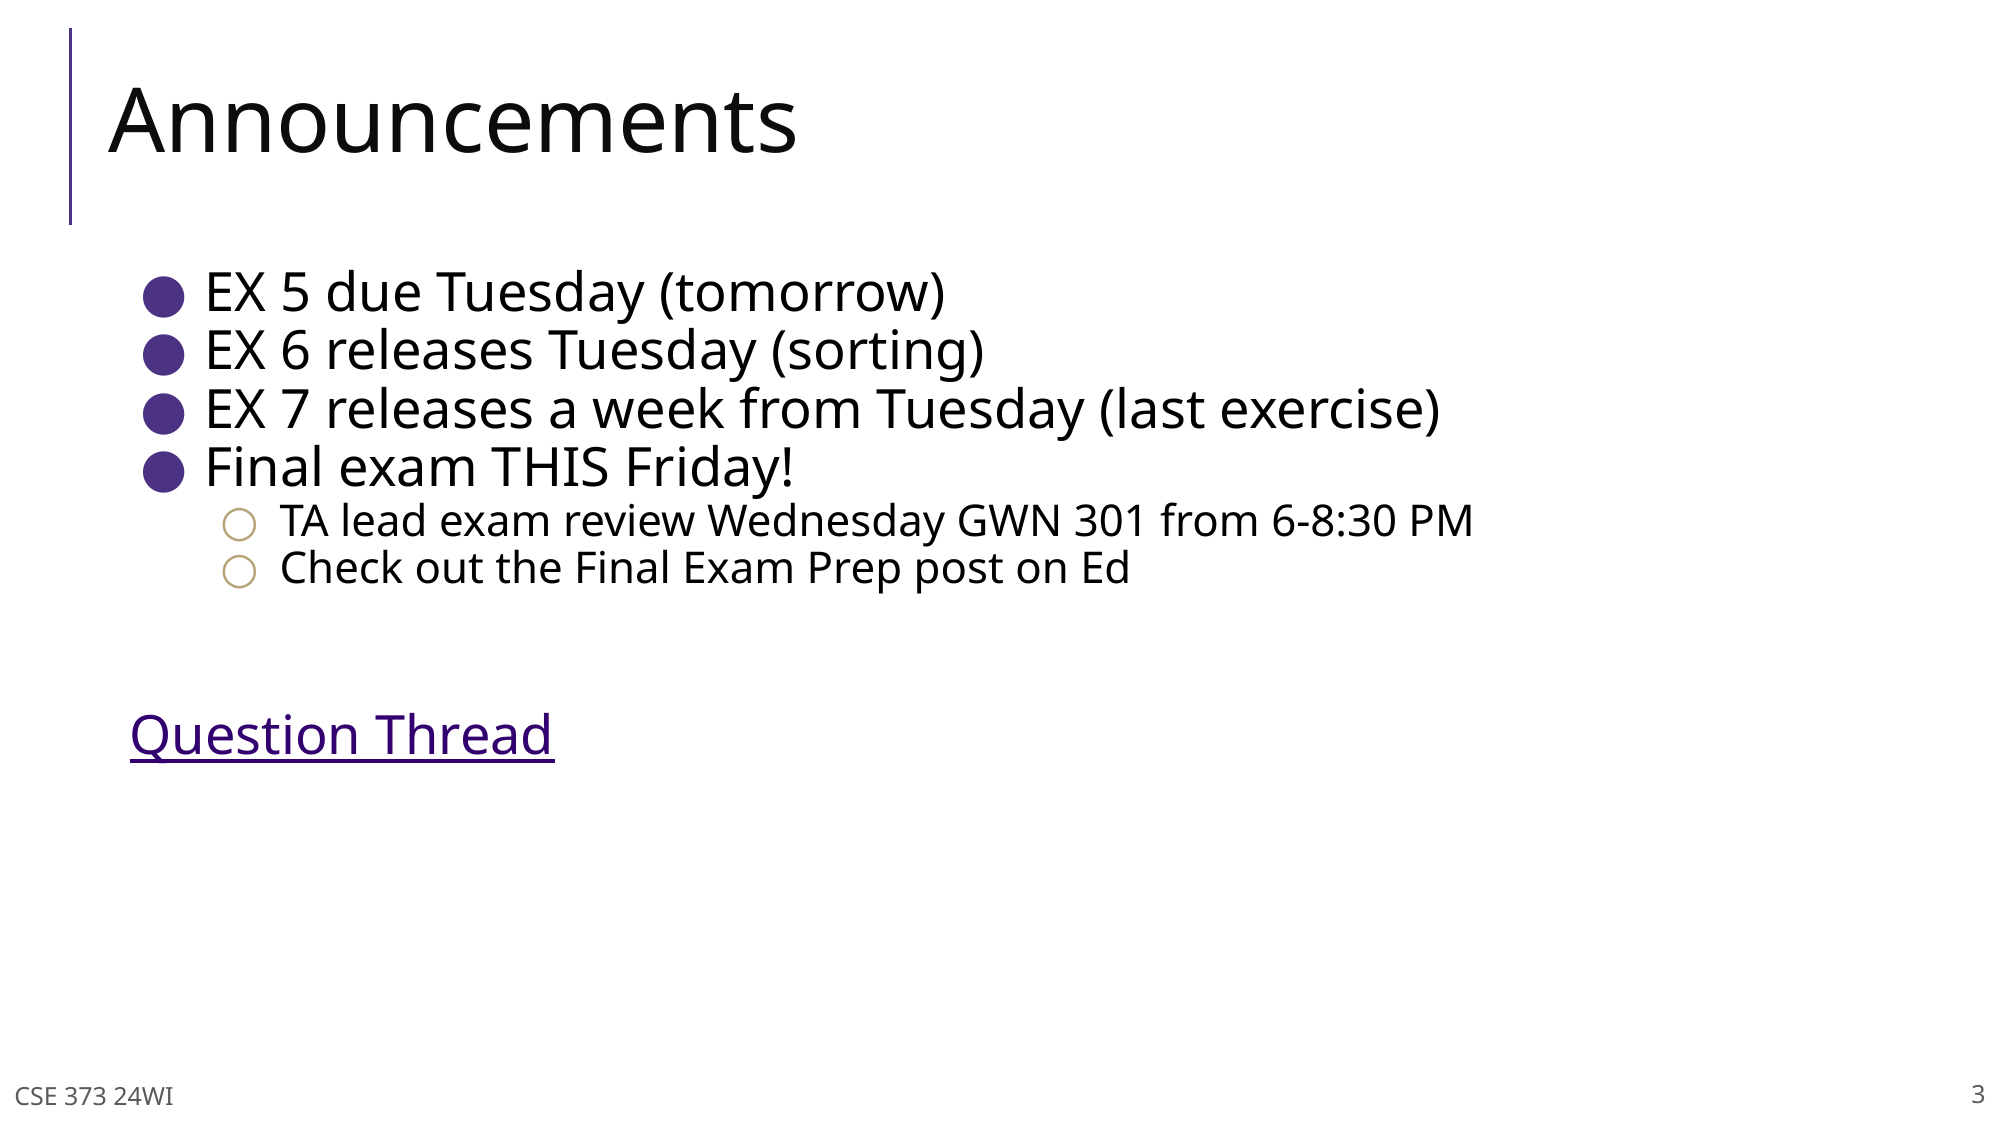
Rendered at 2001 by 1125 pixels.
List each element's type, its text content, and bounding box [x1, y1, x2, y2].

list EX 5 due Tuesday (tomorrow) EX 6 releases Tuesday (sorting) EX 7 releases a week from Tuesday (last exercise) Final exam THIS Friday! TA lead exam review Wednesday GWN 301 from 6-8:30 PM Check out the Final Exam Prep post on Ed Question Thread [122, 257, 1660, 910]
title Announcements [94, 43, 1930, 210]
